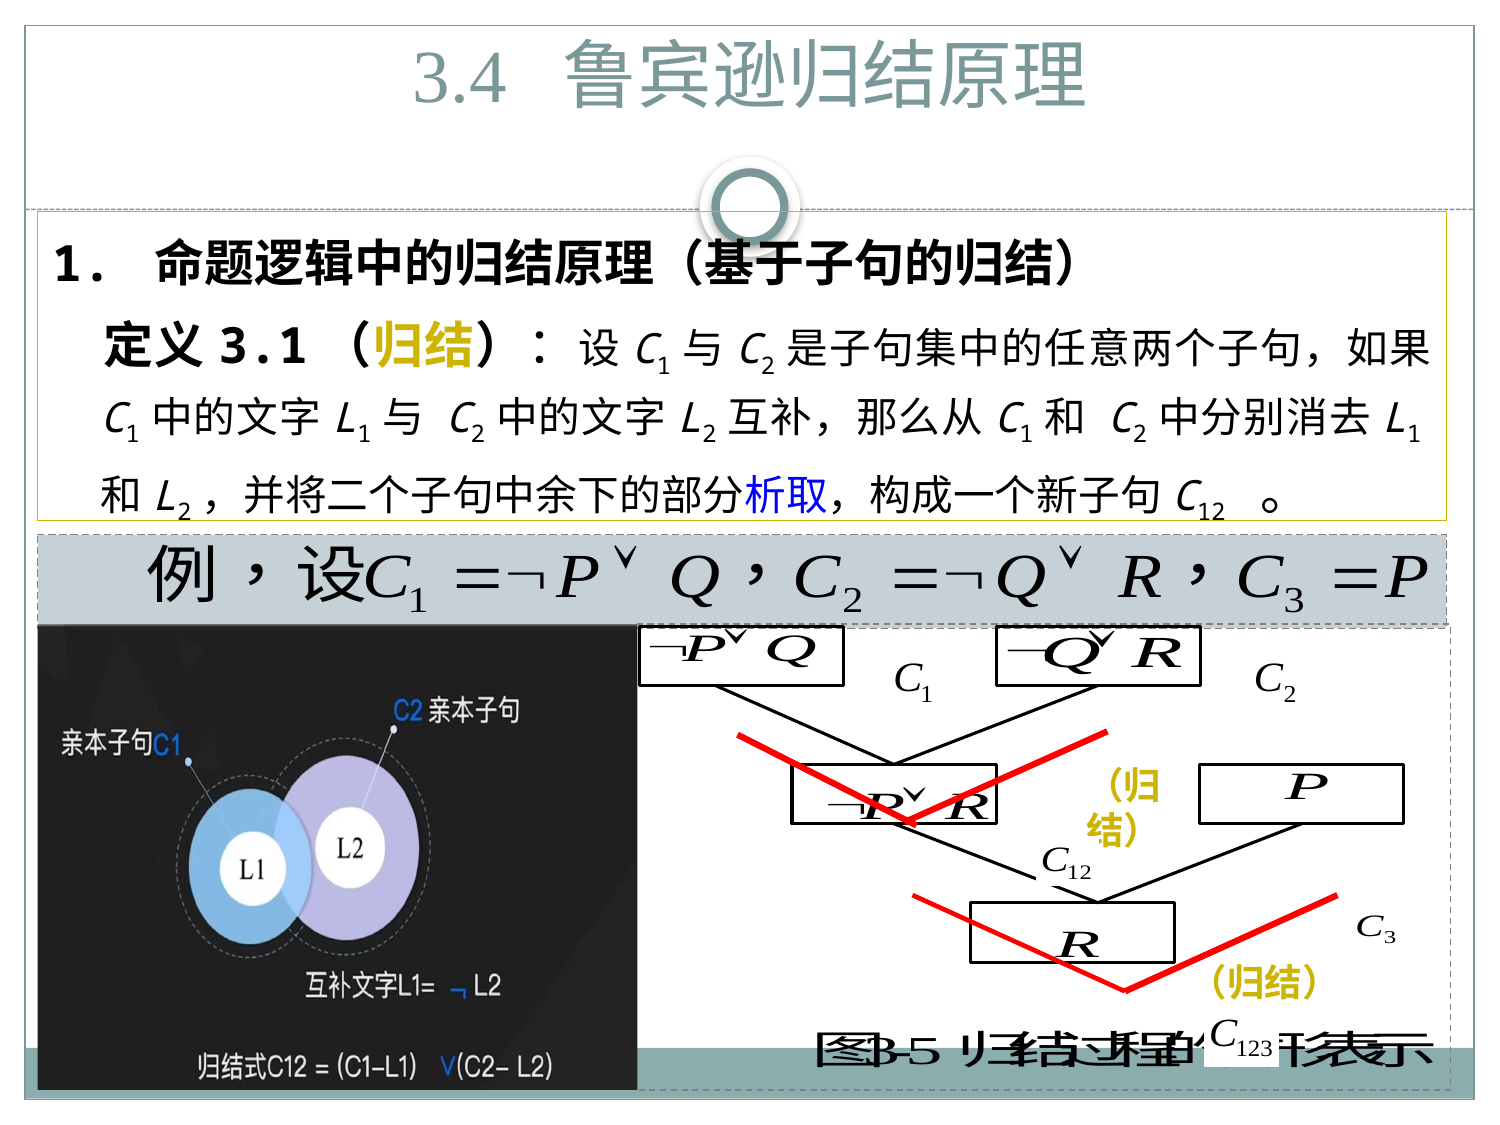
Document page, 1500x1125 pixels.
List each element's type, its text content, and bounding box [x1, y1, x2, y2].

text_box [887, 649, 940, 710]
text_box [1247, 649, 1304, 710]
picture [37, 624, 1450, 1090]
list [37, 534, 1447, 622]
slide_number [712, 170, 788, 243]
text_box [737, 731, 1251, 887]
title 3.4 鲁宾逊归结原理 [0, 1, 1500, 126]
list 1. 命题逻辑中的归结原理（基于子句的归结） 定义3.1（归结）：设C1与C2是子句集中的任意两个子句，如果 C1中的文字L1与 C2中的文字L2互补，那么从C1和 C2中分别消去L1和L2，并将二个子句中余下的部分析取，构成一个新子句C12 。 [37, 211, 1447, 521]
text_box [1368, 904, 1404, 952]
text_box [912, 894, 1363, 1067]
